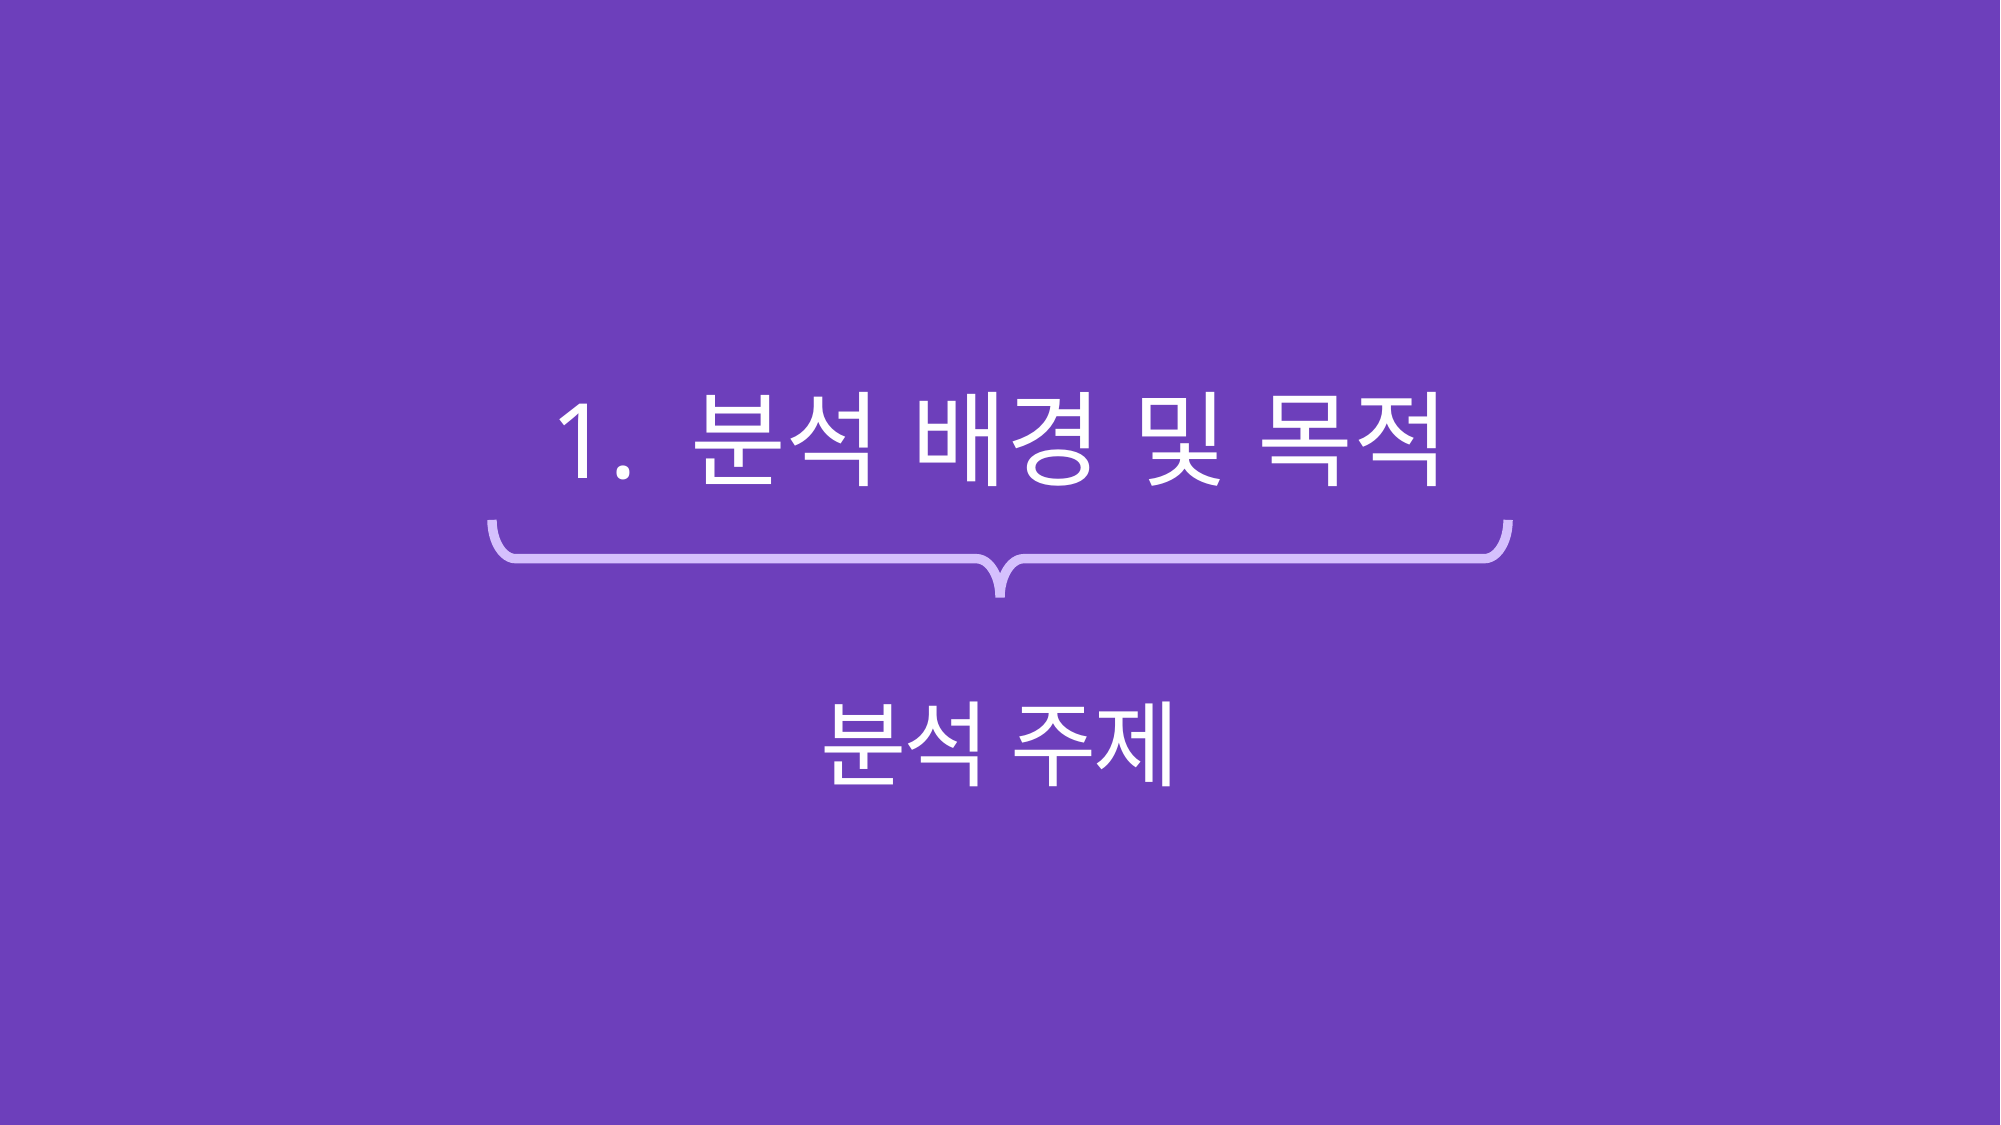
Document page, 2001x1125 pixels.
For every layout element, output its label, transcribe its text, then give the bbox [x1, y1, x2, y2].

text_box 분석 주제 [327, 597, 1673, 831]
text_box [491, 519, 1509, 597]
title 1. 분석 배경 및 목적 [327, 315, 1673, 498]
